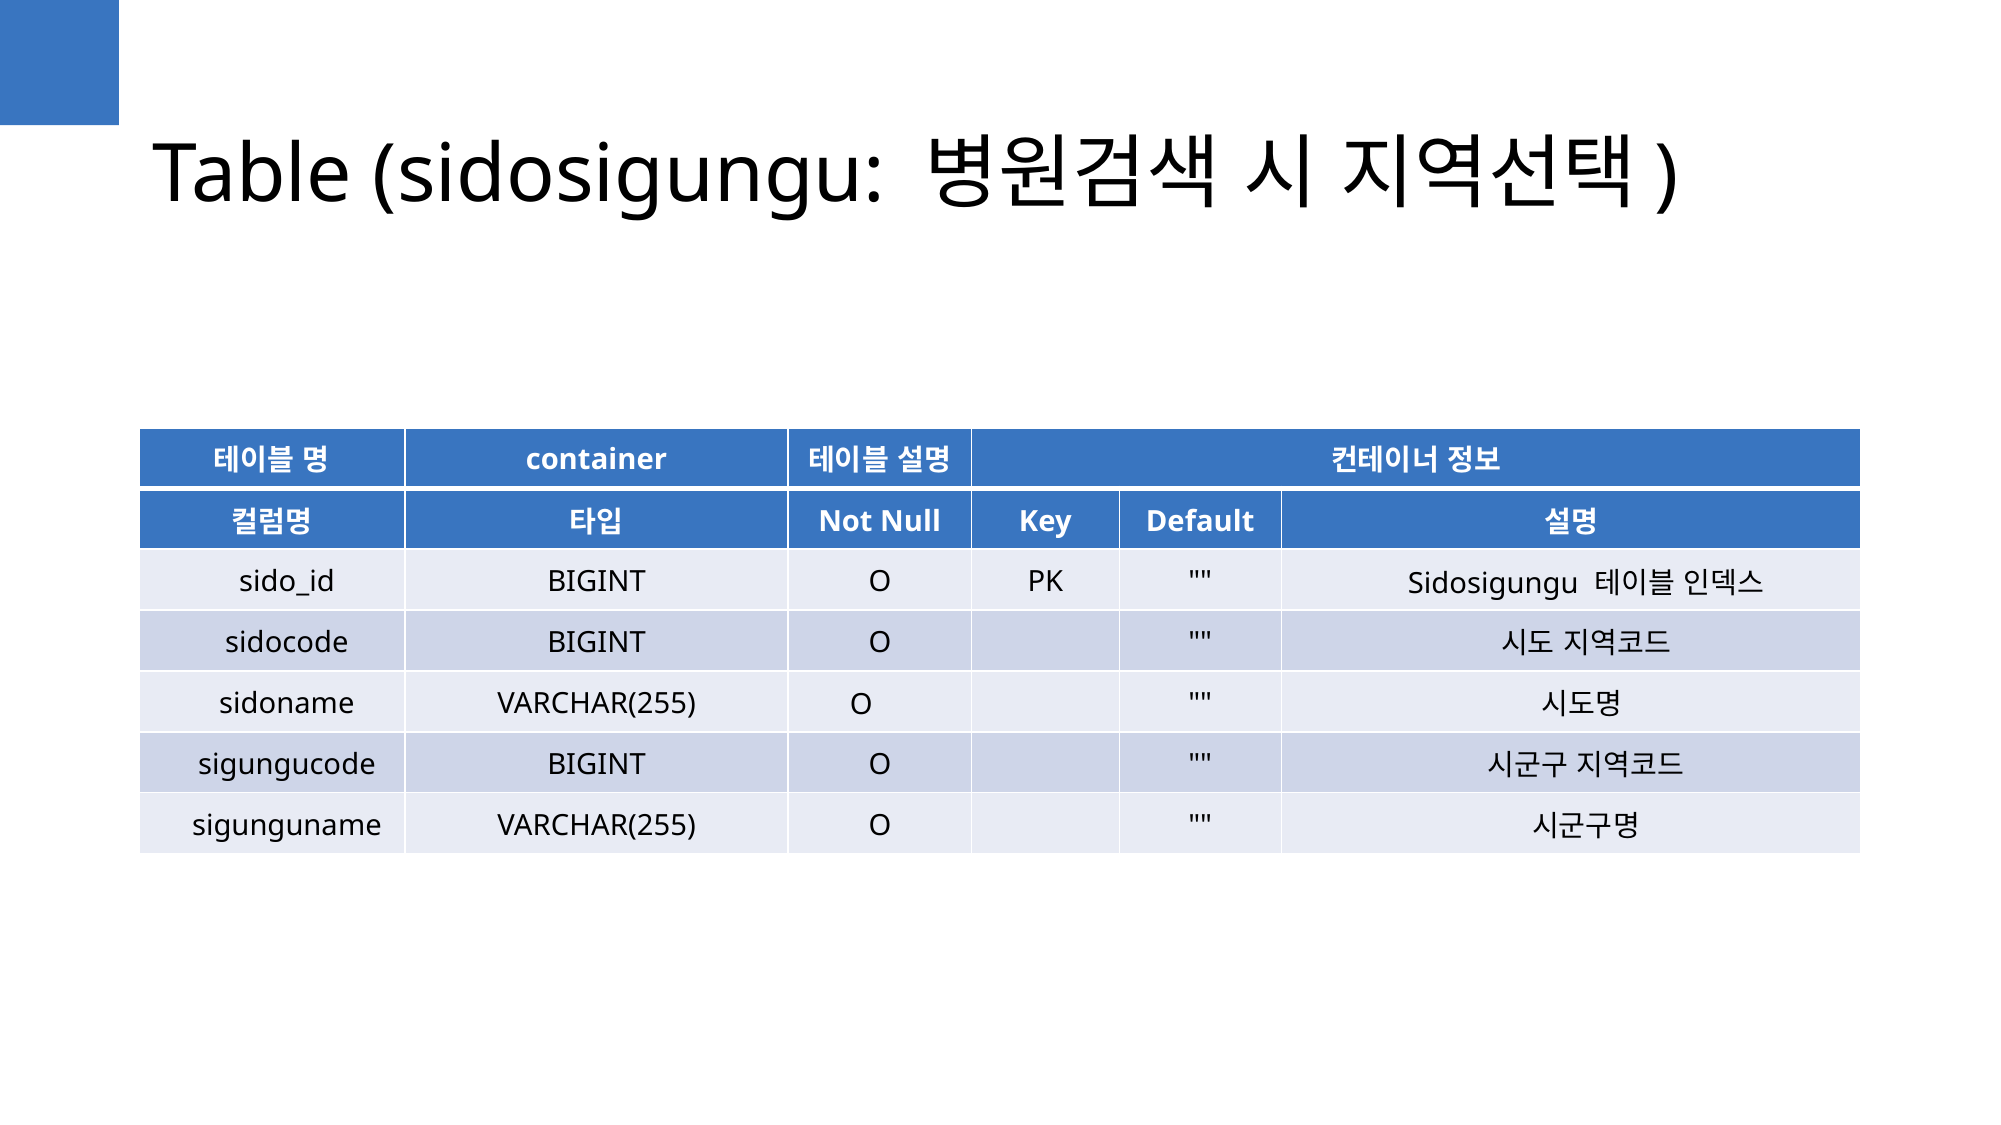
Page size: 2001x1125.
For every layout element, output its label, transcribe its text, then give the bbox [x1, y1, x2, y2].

table_cell O [789, 733, 971, 792]
table_cell PK [972, 550, 1119, 609]
text_box Table (sidosigungu: 병원검색 시 지역선택) [137, 52, 1863, 270]
table_cell O [789, 550, 971, 609]
table_cell [972, 672, 1119, 731]
table_cell [972, 733, 1119, 792]
table_cell sigunguname [140, 793, 404, 853]
table_cell sidocode [140, 611, 404, 670]
table_cell 컬럼명 [140, 491, 404, 548]
table_cell sigungucode [140, 733, 404, 792]
table_cell VARCHAR(255) [406, 672, 787, 731]
table_cell O [789, 611, 971, 670]
table_cell Sidosigungu 테이블 인덱스 [1282, 550, 1860, 609]
table_cell BIGINT [406, 733, 787, 792]
table_cell "" [1120, 733, 1281, 792]
table_cell BIGINT [406, 611, 787, 670]
table_cell sido_id [140, 550, 404, 609]
table_cell O [789, 793, 971, 853]
table_cell sidoname [140, 672, 404, 731]
table_header container [406, 429, 787, 486]
table_cell O [789, 672, 971, 731]
table_header 테이블 설명 [789, 429, 971, 486]
table_cell [972, 611, 1119, 670]
table_header 테이블 명 [140, 429, 404, 486]
table_cell 시도 지역코드 [1282, 611, 1860, 670]
table_cell 시도명 [1282, 672, 1860, 731]
table_cell BIGINT [406, 550, 787, 609]
table_cell "" [1120, 611, 1281, 670]
table_cell 시군구명 [1282, 793, 1860, 853]
table_cell 시군구 지역코드 [1282, 733, 1860, 792]
table_cell "" [1120, 672, 1281, 731]
table_cell Not Null [789, 491, 971, 548]
table_cell [972, 793, 1119, 853]
table_cell "" [1120, 793, 1281, 853]
table_cell 타입 [406, 491, 787, 548]
table_cell 설명 [1282, 491, 1860, 548]
table_cell "" [1120, 550, 1281, 609]
text_box [0, 0, 120, 126]
table_cell VARCHAR(255) [406, 793, 787, 853]
table_cell Key [972, 491, 1119, 548]
table_cell Default [1120, 491, 1281, 548]
table_header 컨테이너 정보 [972, 429, 1860, 486]
